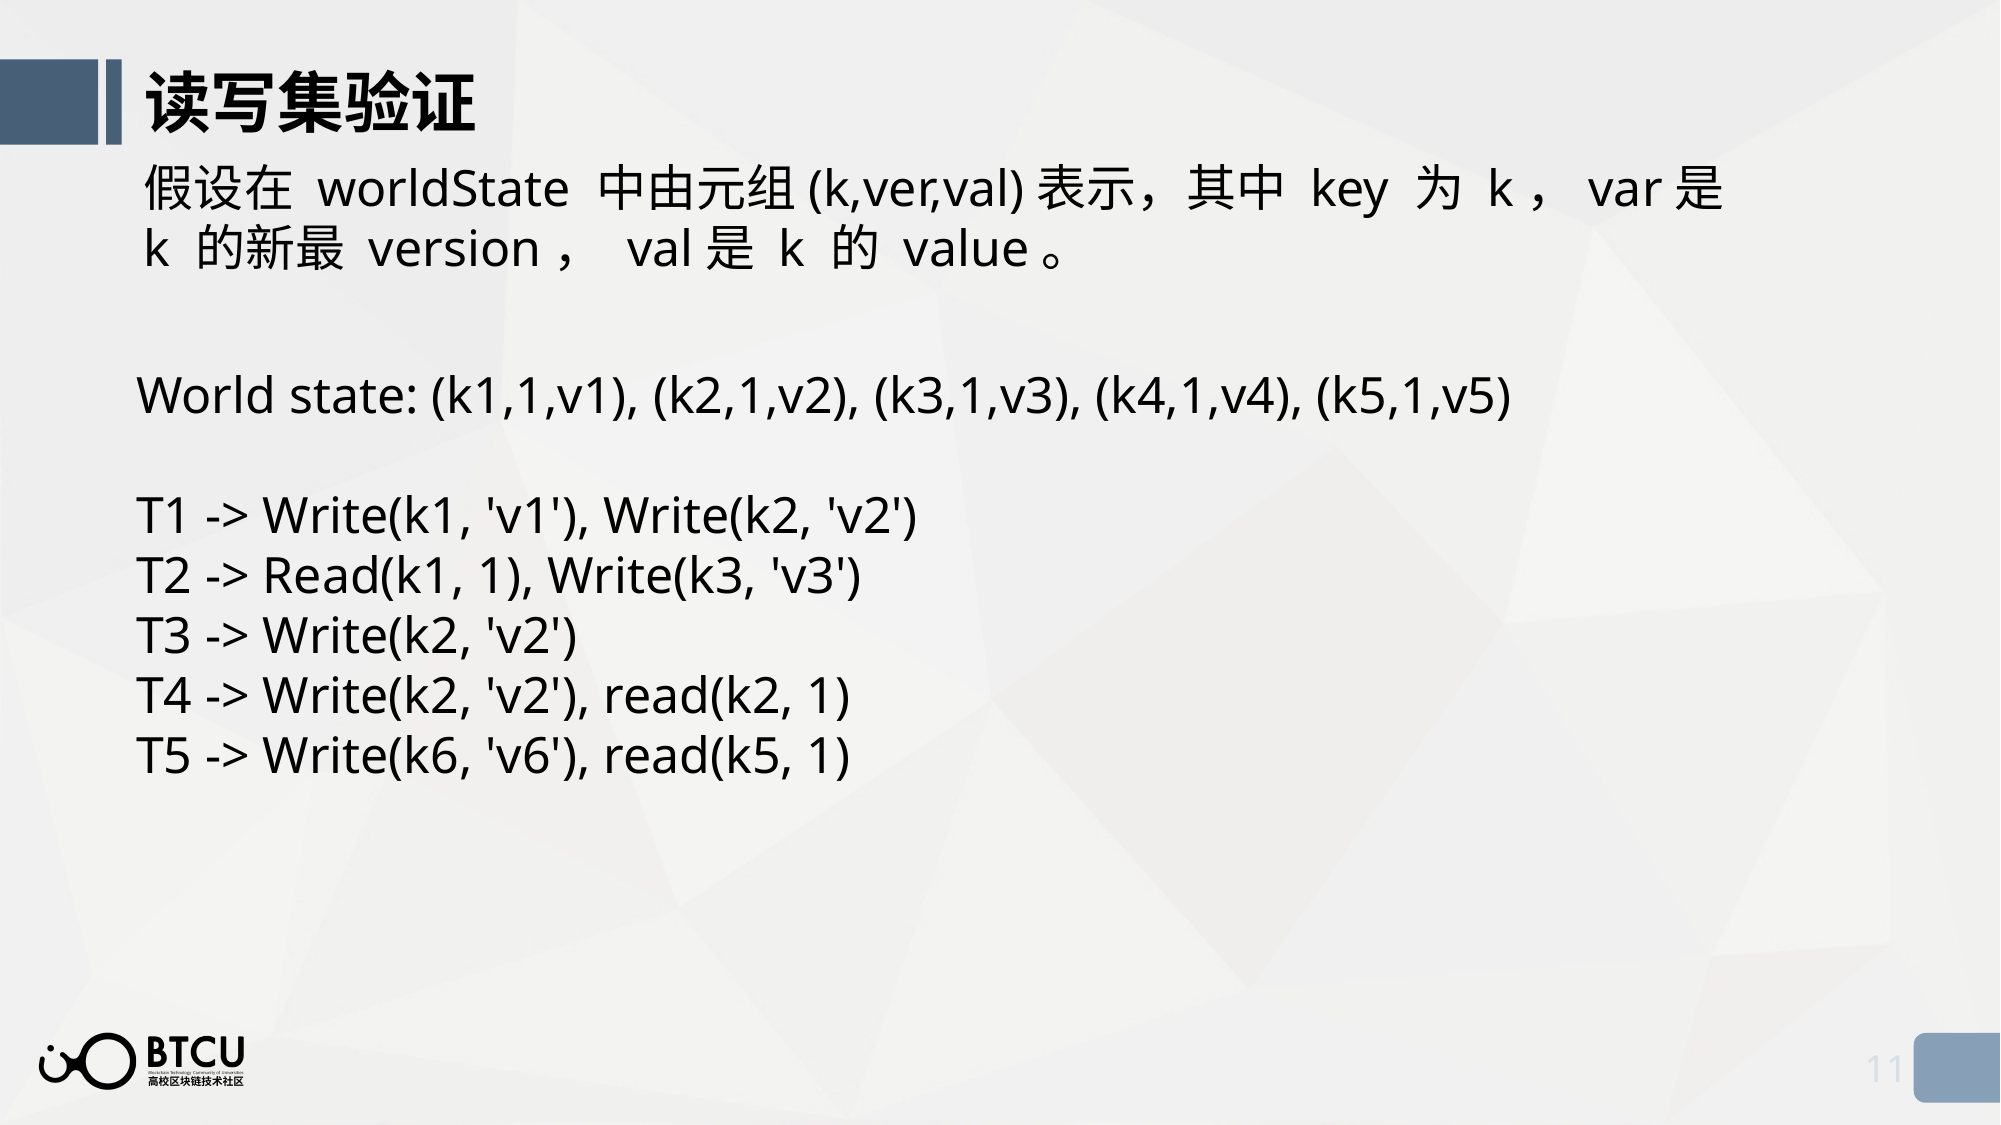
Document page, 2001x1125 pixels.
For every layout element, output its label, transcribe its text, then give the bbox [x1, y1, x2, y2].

text_box [1916, 1032, 2000, 1037]
text_box 11 [1849, 1037, 2000, 1104]
text_box [0, 59, 99, 145]
text_box World state: (k1,1,v1), (k2,1,v2), (k3,1,v3), (k4,1,v4), (k5,1,v5) T1 -> Write(k1, 'v1'), Write(k2, 'v2') T2 -> Read(k1, 1), Write(k3, 'v3') T3 -> Write(k2, 'v2') T4 -> Write(k2, 'v2'), read(k2, 1) T5 -> Write(k6, 'v6'), read(k5, 1) [121, 355, 1542, 791]
picture [18, 997, 274, 1125]
text_box 假设在 worldState 中由元组(k,ver,val)表示，其中 key 为 k，var是 k 的新最 version， val是 k 的 value。 [129, 149, 1782, 284]
text_box [106, 59, 122, 145]
text_box 读写集验证 [129, 53, 493, 149]
